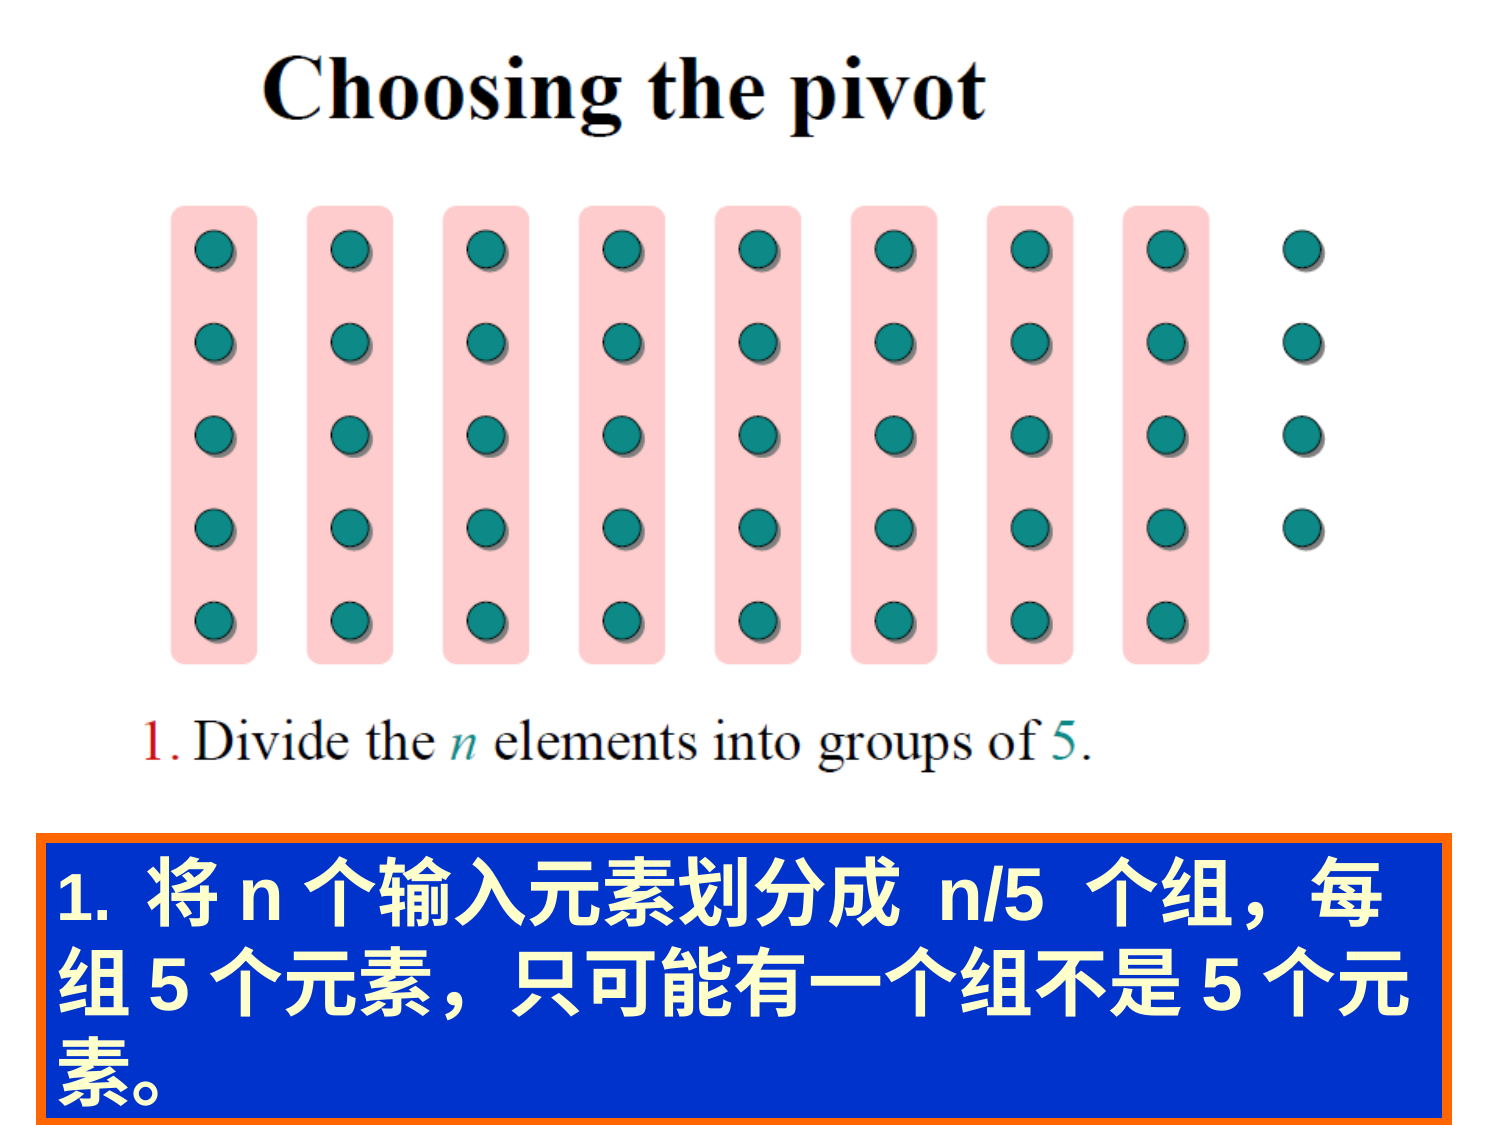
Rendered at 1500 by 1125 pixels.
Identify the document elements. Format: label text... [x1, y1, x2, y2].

picture [122, 12, 1375, 807]
text_box 1. 将n个输入元素划分成 n/5 个组，每组5个元素，只可能有一个组不是5个元素。 [41, 838, 1447, 1123]
